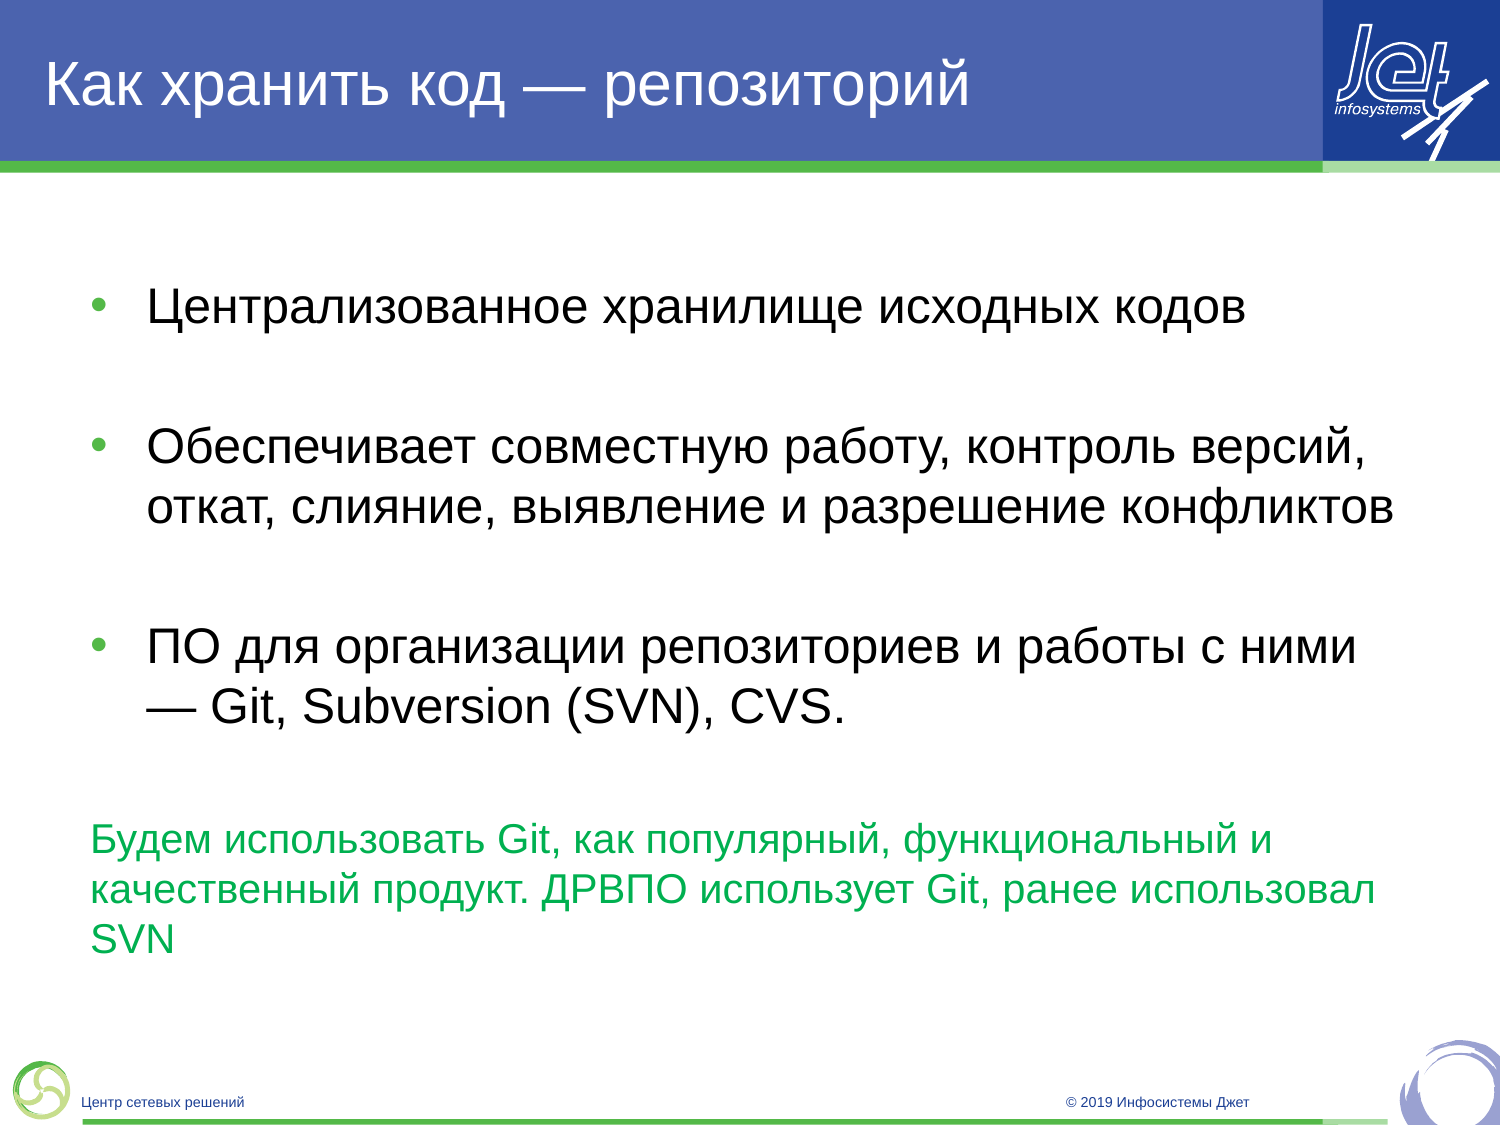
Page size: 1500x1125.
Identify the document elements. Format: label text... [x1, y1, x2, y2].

title Как хранить код — репозиторий [29, 21, 1294, 140]
list Централизованное хранилище исходных кодов Обеспечивает совместную работу, контроль версий, откат, слияние, выявление и разрешение конфликтов ПО для организации репозиториев и работы с ними — Git, Subversion (SVN), CVS. Будем использовать Git, как популярный, функциональный и качественный продукт. ДРВПО использует Git, ранее использовал SVN [75, 196, 1425, 1059]
